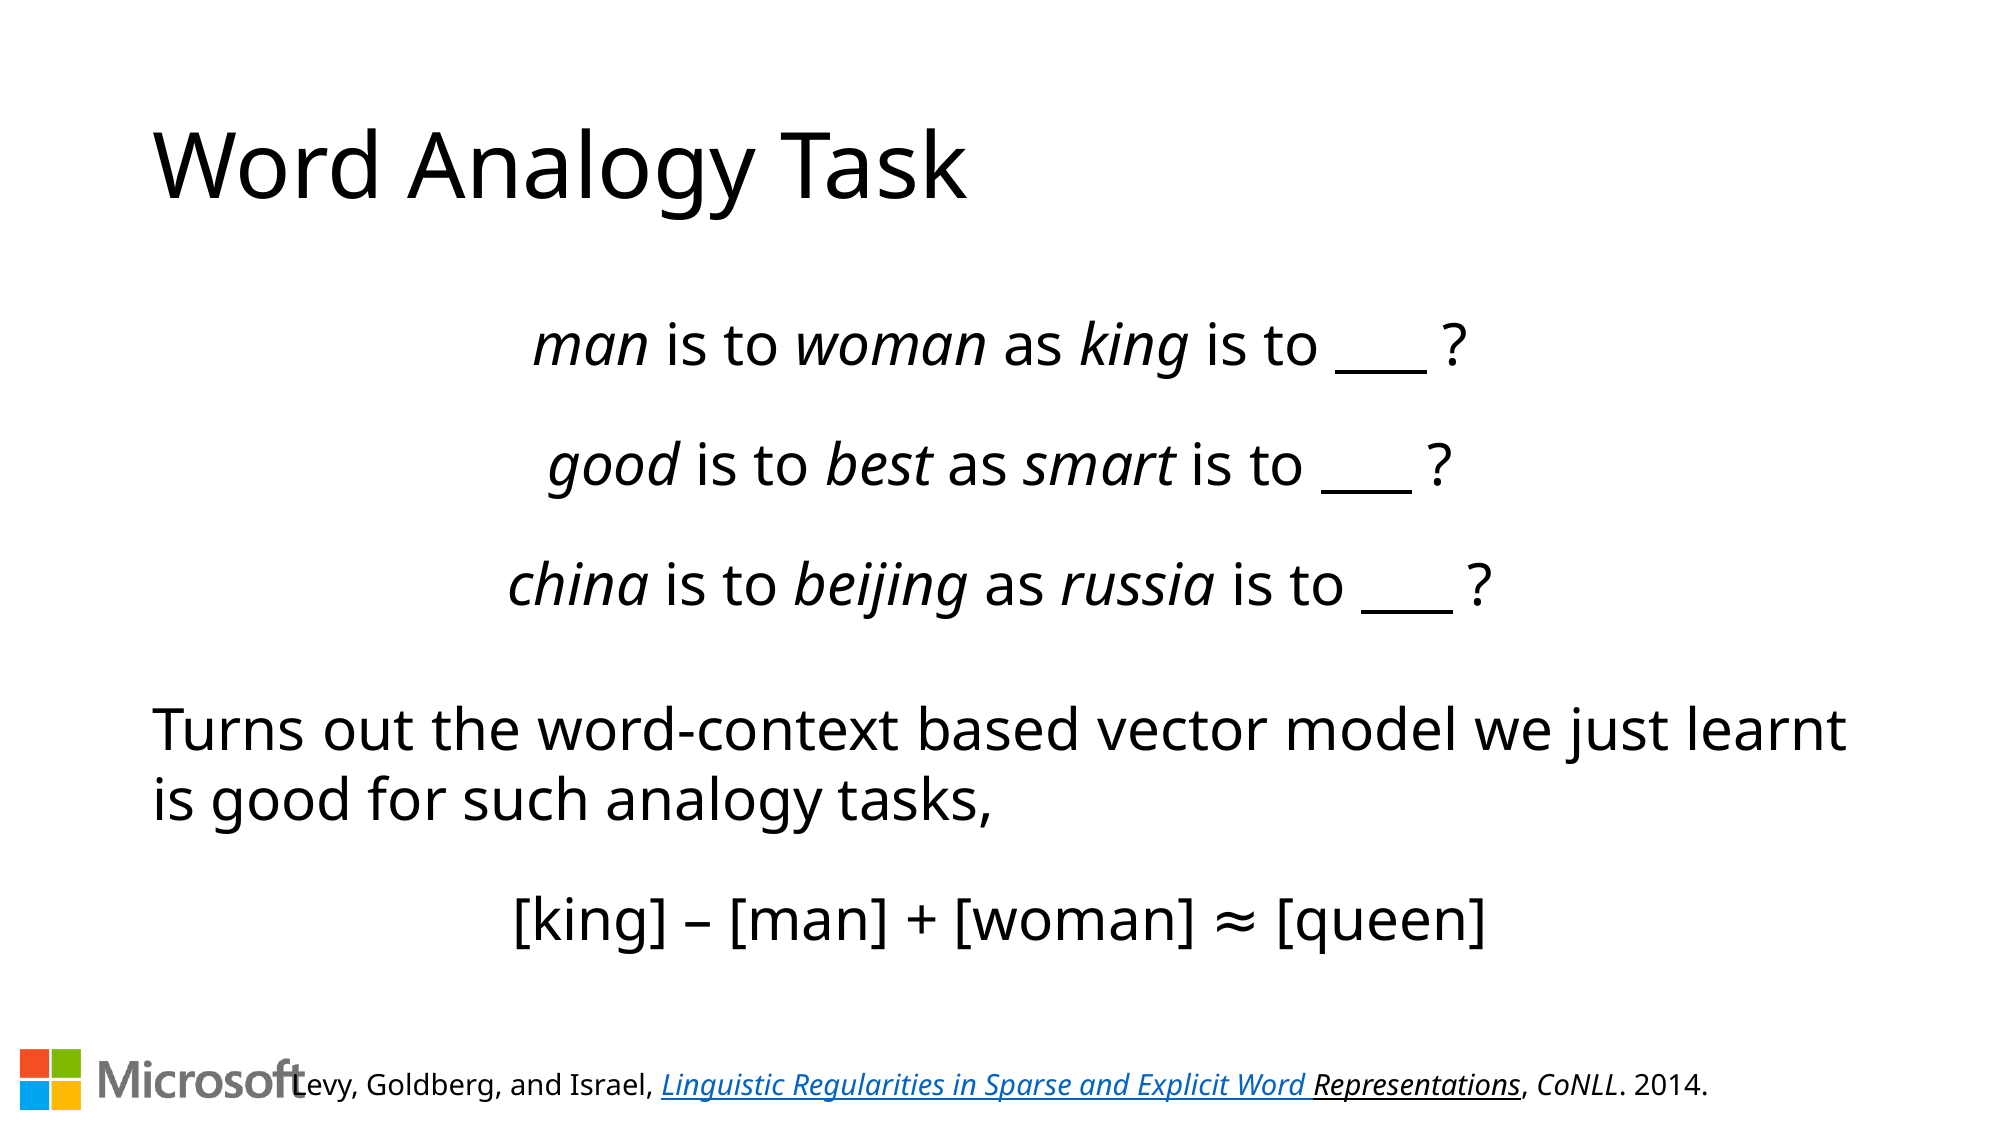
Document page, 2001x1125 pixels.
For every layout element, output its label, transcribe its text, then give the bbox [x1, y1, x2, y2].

title Word Analogy Task [137, 59, 1863, 278]
list man is to woman as king is to ? good is to best as smart is to ? china is to beijing as russia is to ? Turns out the word-context based vector model we just learnt is good for such analogy tasks, [king] – [man] + [woman] ≈ [queen] [137, 299, 1863, 1014]
picture [0, 1012, 344, 1125]
text_box Levy, Goldberg, and Israel, Linguistic Regularities in Sparse and Explicit Word Representations, CoNLL. 2014. [276, 1051, 1724, 1114]
